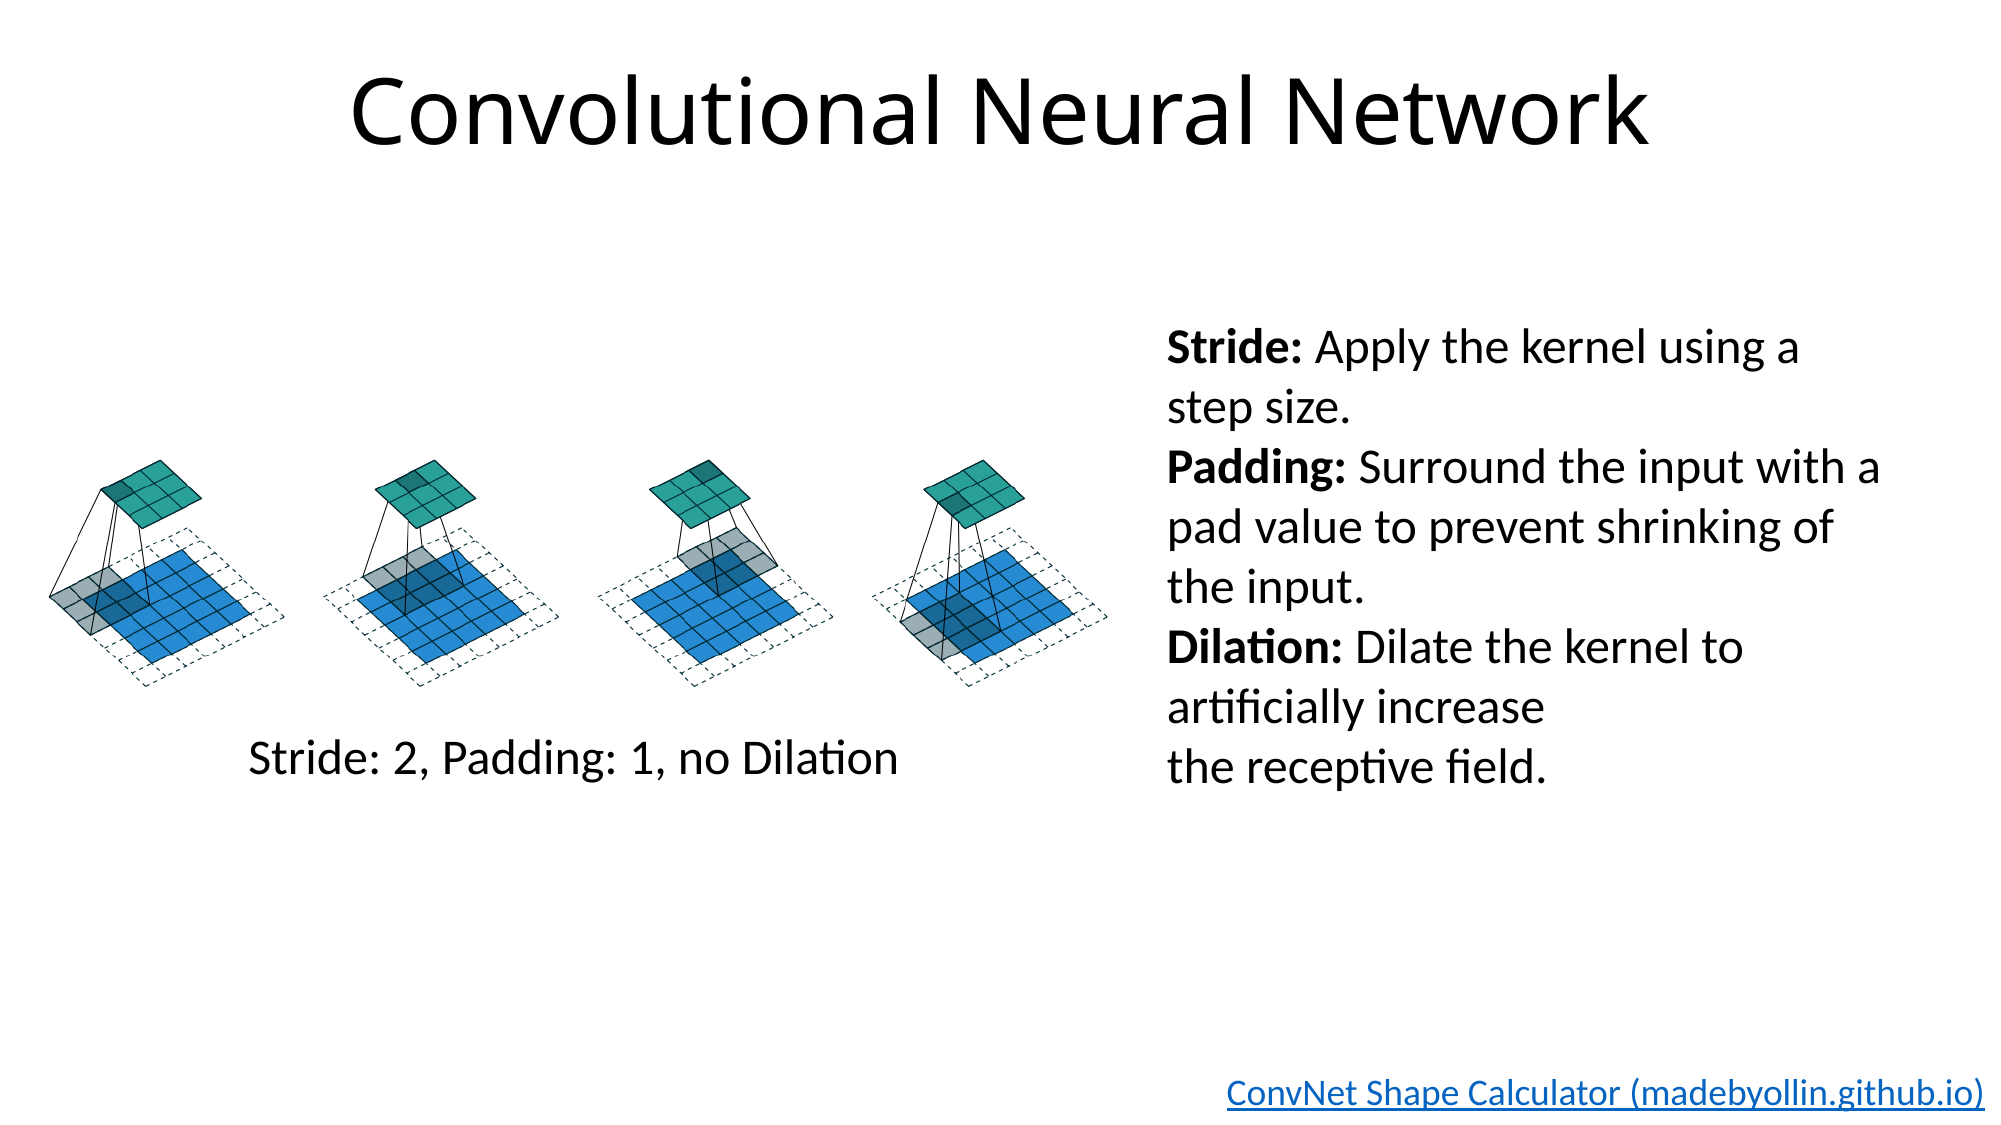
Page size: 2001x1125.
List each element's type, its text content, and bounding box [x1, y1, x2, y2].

title Convolutional Neural Network [137, 5, 1863, 224]
picture [22, 430, 1126, 712]
text_box ConvNet Shape Calculator (madebyollin.github.io) [368, 1060, 2000, 1125]
text_box Stride: Apply the kernel using a step size. Padding: Surround the input with a pad value to prevent shrinking of the input. Dilation: Dilate the kernel to artificially increase the receptive field. [1152, 306, 1906, 802]
text_box Stride: 2, Padding: 1, no Dilation [71, 716, 1076, 792]
